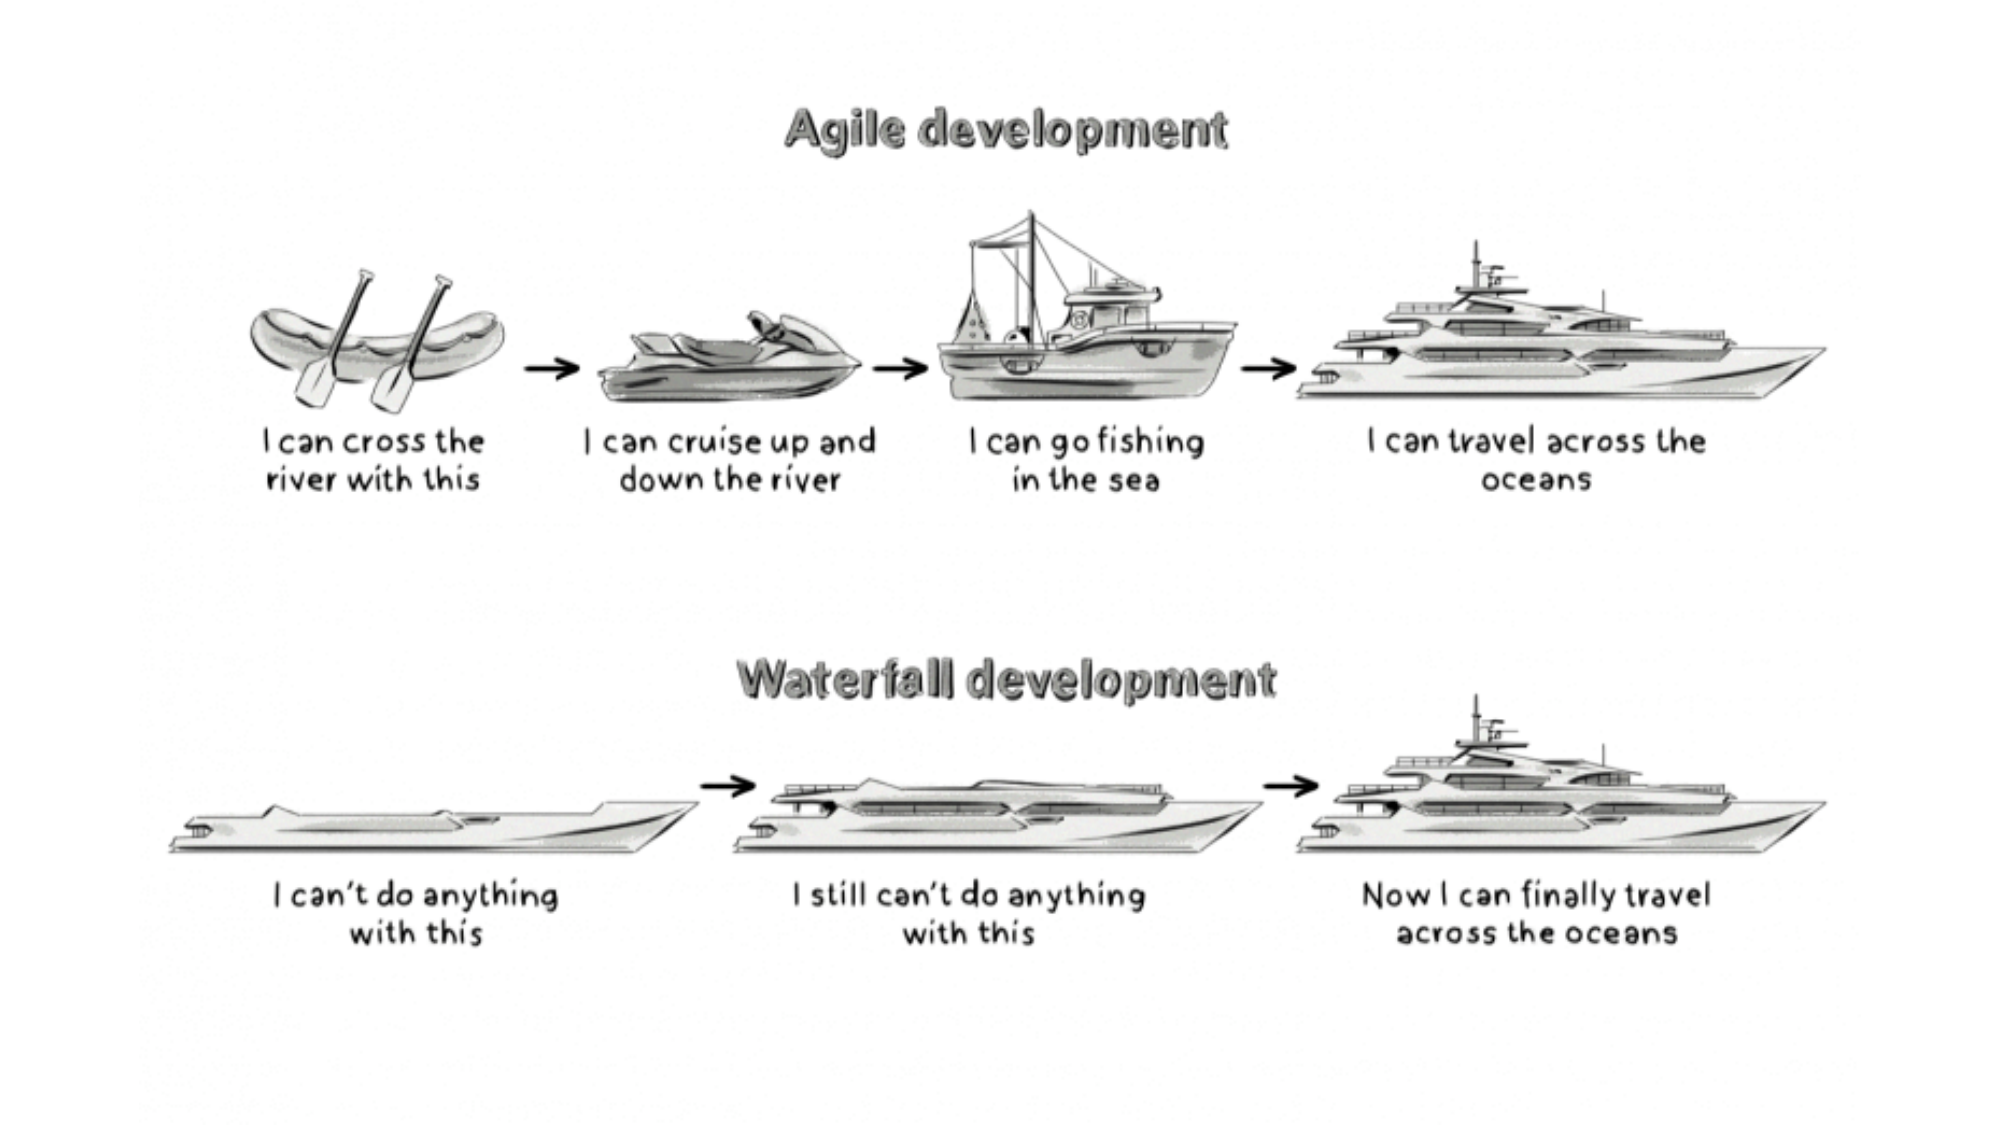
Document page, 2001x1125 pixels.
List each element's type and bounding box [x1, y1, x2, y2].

picture [139, 0, 1861, 1125]
